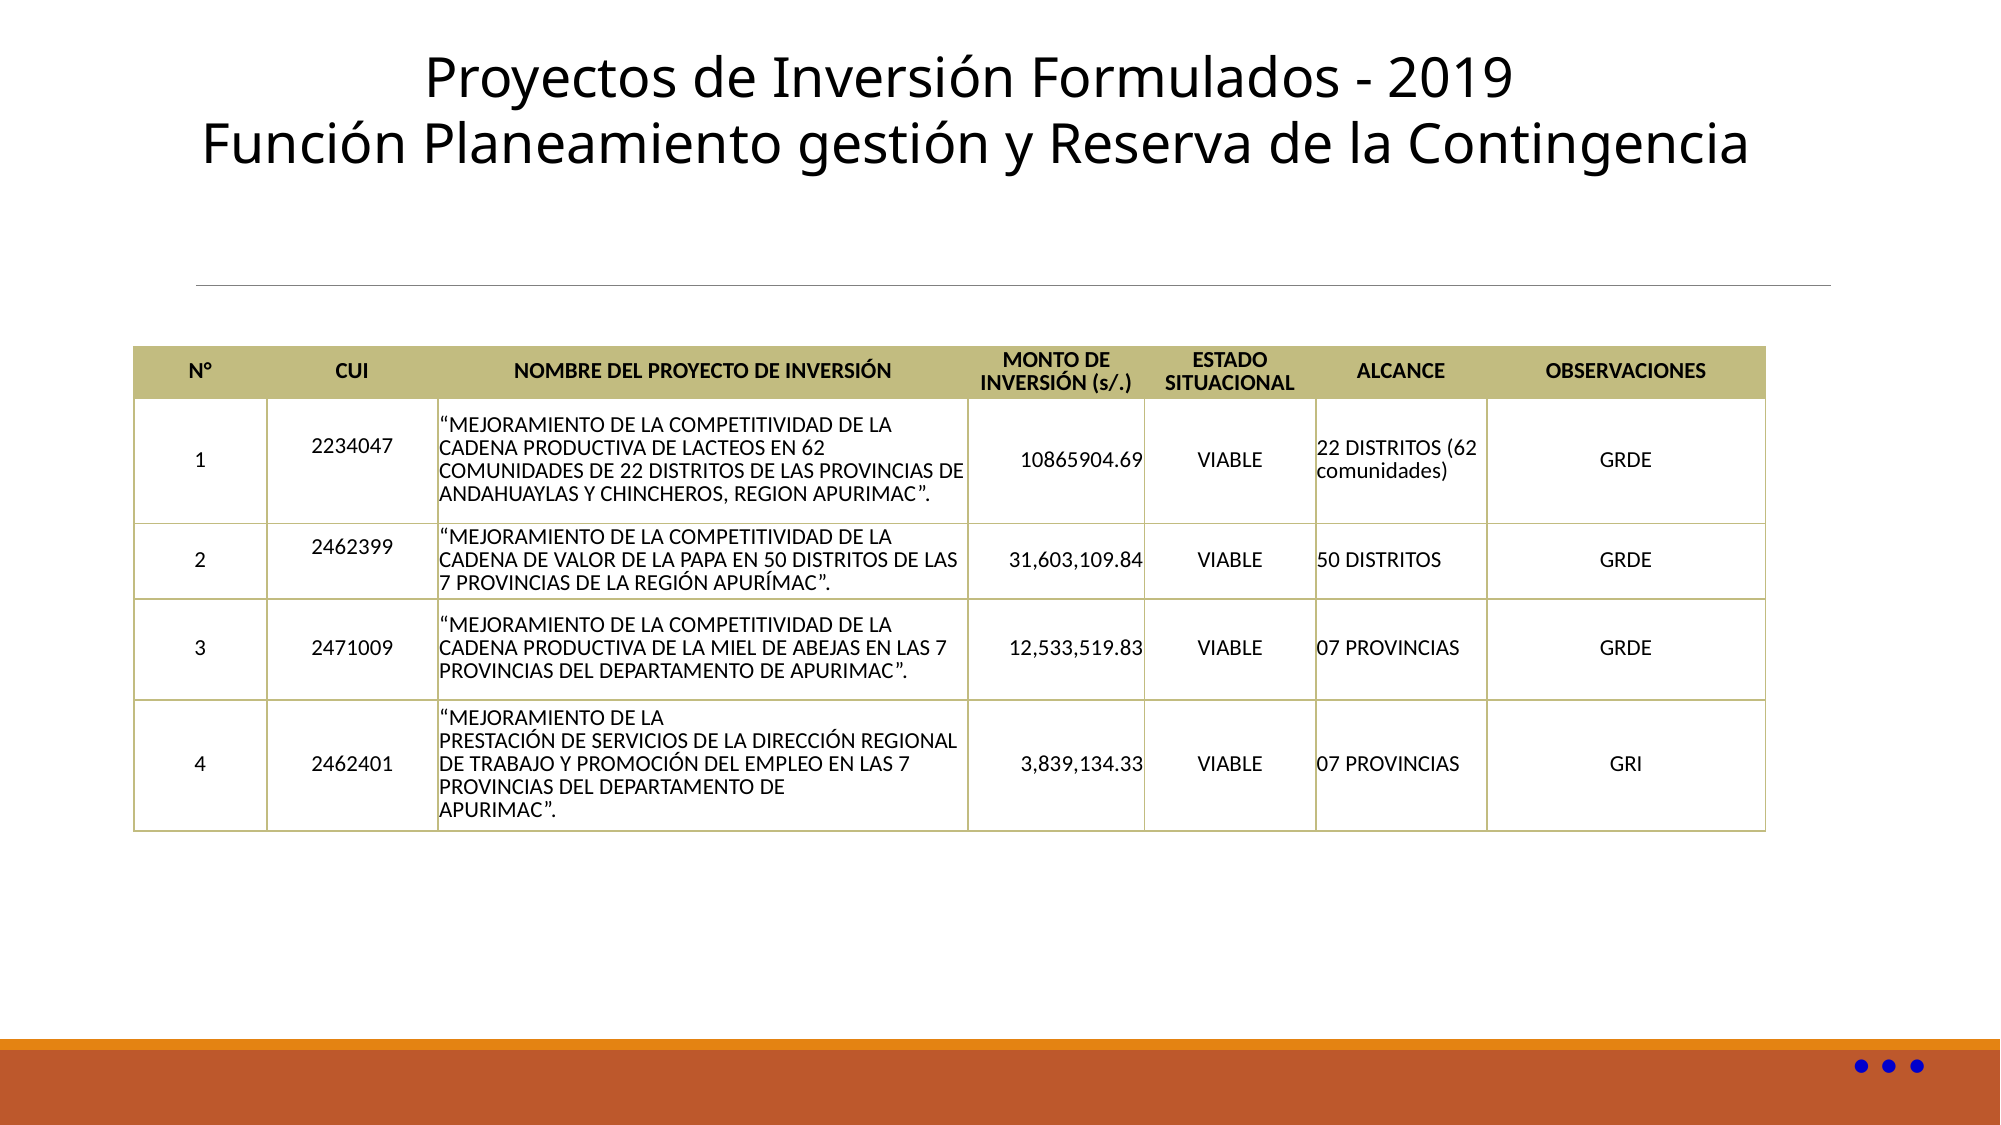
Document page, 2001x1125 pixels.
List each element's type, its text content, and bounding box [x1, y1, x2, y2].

table_header ALCANCE [1317, 348, 1486, 397]
table_cell VIABLE [1145, 701, 1315, 830]
table_cell 12,533,519.83 [969, 600, 1144, 699]
table_header N° [135, 348, 266, 397]
table_cell 1 [135, 399, 266, 523]
table_cell GRDE [1488, 399, 1765, 523]
table_cell GRI [1488, 701, 1765, 830]
table_cell 2 [135, 524, 266, 598]
table_cell 2462401 [268, 701, 437, 830]
table_cell GRDE [1488, 600, 1765, 699]
table_cell 22 DISTRITOS (62 comunidades) [1317, 399, 1486, 523]
table_cell 4 [135, 701, 266, 830]
table_cell “MEJORAMIENTO DE LA PRESTACIÓN DE SERVICIOS DE LA DIRECCIÓN REGIONAL DE TRABAJO Y PROMOCIÓN DEL EMPLEO EN LAS 7 PROVINCIAS DEL DEPARTAMENTO DE APURIMAC”. [439, 701, 967, 830]
table_header OBSERVACIONES [1488, 348, 1765, 397]
table_cell 3 [135, 600, 266, 699]
table_cell “MEJORAMIENTO DE LA COMPETITIVIDAD DE LA CADENA PRODUCTIVA DE LA MIEL DE ABEJAS EN LAS 7 PROVINCIAS DEL DEPARTAMENTO DE APURIMAC”. [439, 600, 967, 699]
table_header MONTO DE INVERSIÓN (s/.) [969, 348, 1144, 397]
table_cell VIABLE [1145, 399, 1315, 523]
table_cell 2471009 [268, 600, 437, 699]
text_box … [1836, 953, 2000, 1102]
table_cell 10865904.69 [969, 399, 1144, 523]
table_cell 3,839,134.33 [969, 701, 1144, 830]
table_cell 2234047 [268, 399, 437, 523]
table_cell 50 DISTRITOS [1317, 524, 1486, 598]
table_cell 07 PROVINCIAS [1317, 600, 1486, 699]
table_cell “MEJORAMIENTO DE LA COMPETITIVIDAD DE LA CADENA PRODUCTIVA DE LACTEOS EN 62 COMUNIDADES DE 22 DISTRITOS DE LAS PROVINCIAS DE ANDAHUAYLAS Y CHINCHEROS, REGION APURIMAC”. [439, 399, 967, 523]
table_cell VIABLE [1145, 524, 1315, 598]
table_header CUI [268, 348, 437, 397]
table_cell “MEJORAMIENTO DE LA COMPETITIVIDAD DE LA CADENA DE VALOR DE LA PAPA EN 50 DISTRITOS DE LAS 7 PROVINCIAS DE LA REGIÓN APURÍMAC”. [439, 524, 967, 598]
table_cell 31,603,109.84 [969, 524, 1144, 598]
table_cell GRDE [1488, 524, 1765, 598]
table_header ESTADO SITUACIONAL [1145, 348, 1315, 397]
table_cell VIABLE [1145, 600, 1315, 699]
text_box Proyectos de Inversión Formulados - 2019 Función Planeamiento gestión y Reserva de la Contingencia [111, 40, 1844, 175]
table_cell 07 PROVINCIAS [1317, 701, 1486, 830]
table_cell 2462399 [268, 524, 437, 598]
table_header NOMBRE DEL PROYECTO DE INVERSIÓN [439, 348, 967, 397]
